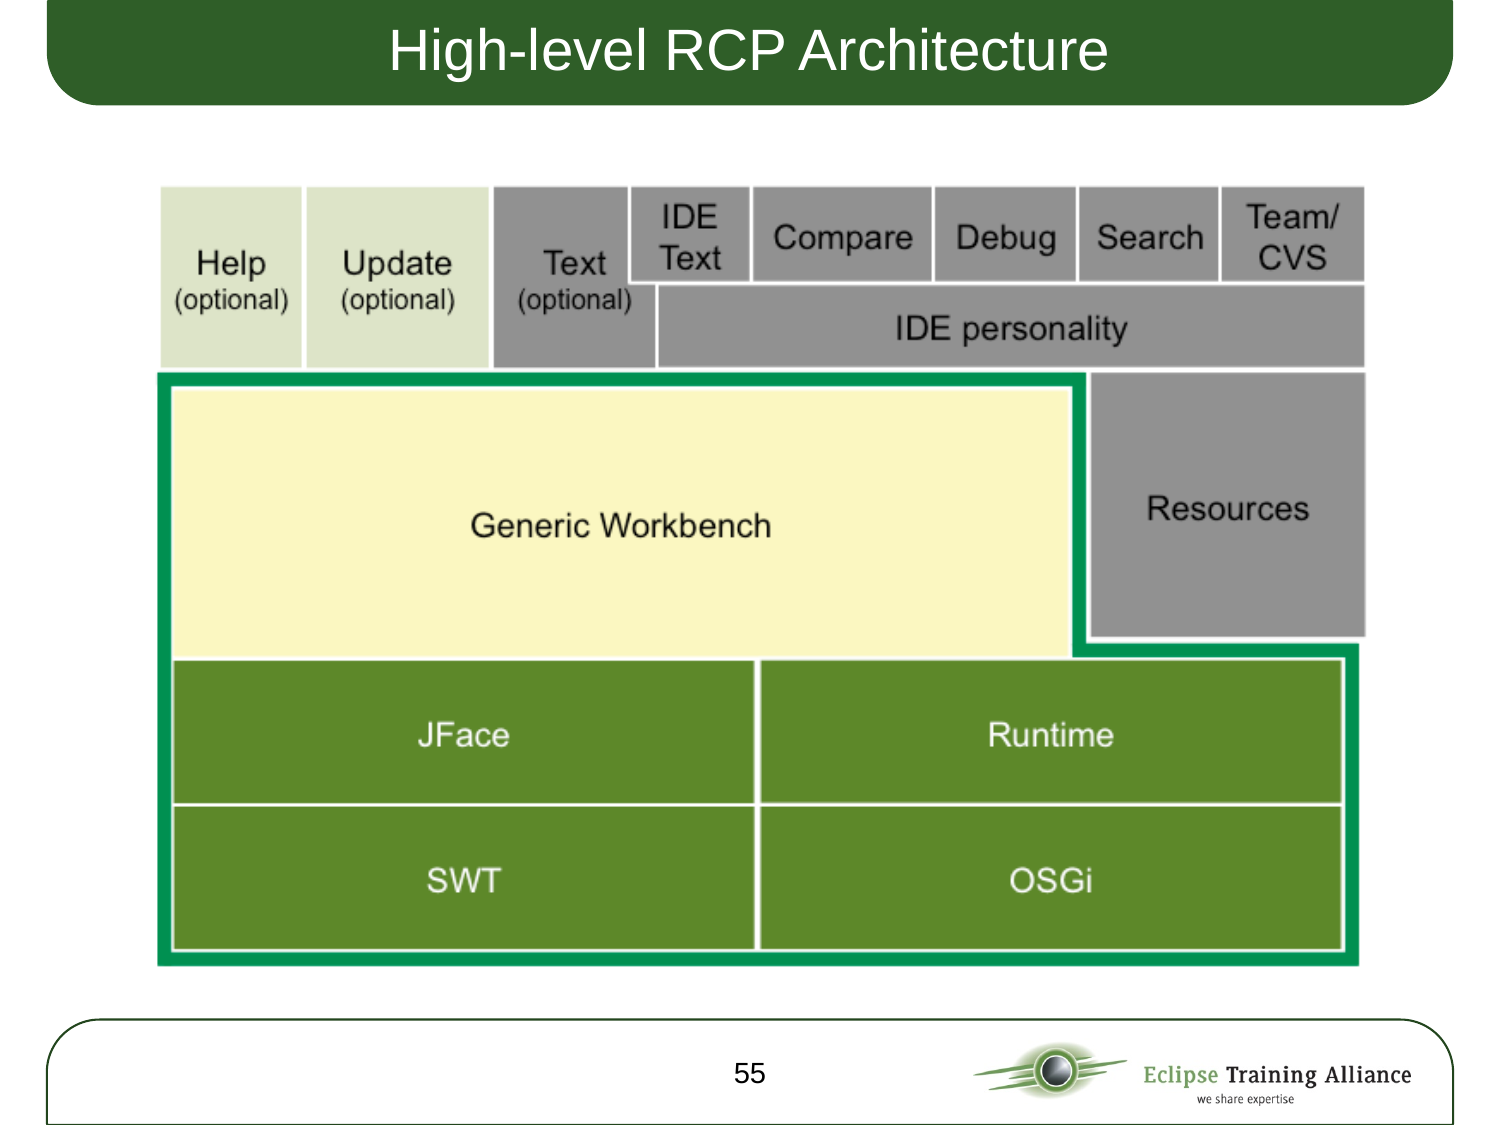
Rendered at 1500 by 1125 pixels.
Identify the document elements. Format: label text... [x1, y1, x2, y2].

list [132, 178, 1368, 995]
picture [973, 1038, 1411, 1106]
title High-level RCP Architecture [82, 0, 1418, 94]
